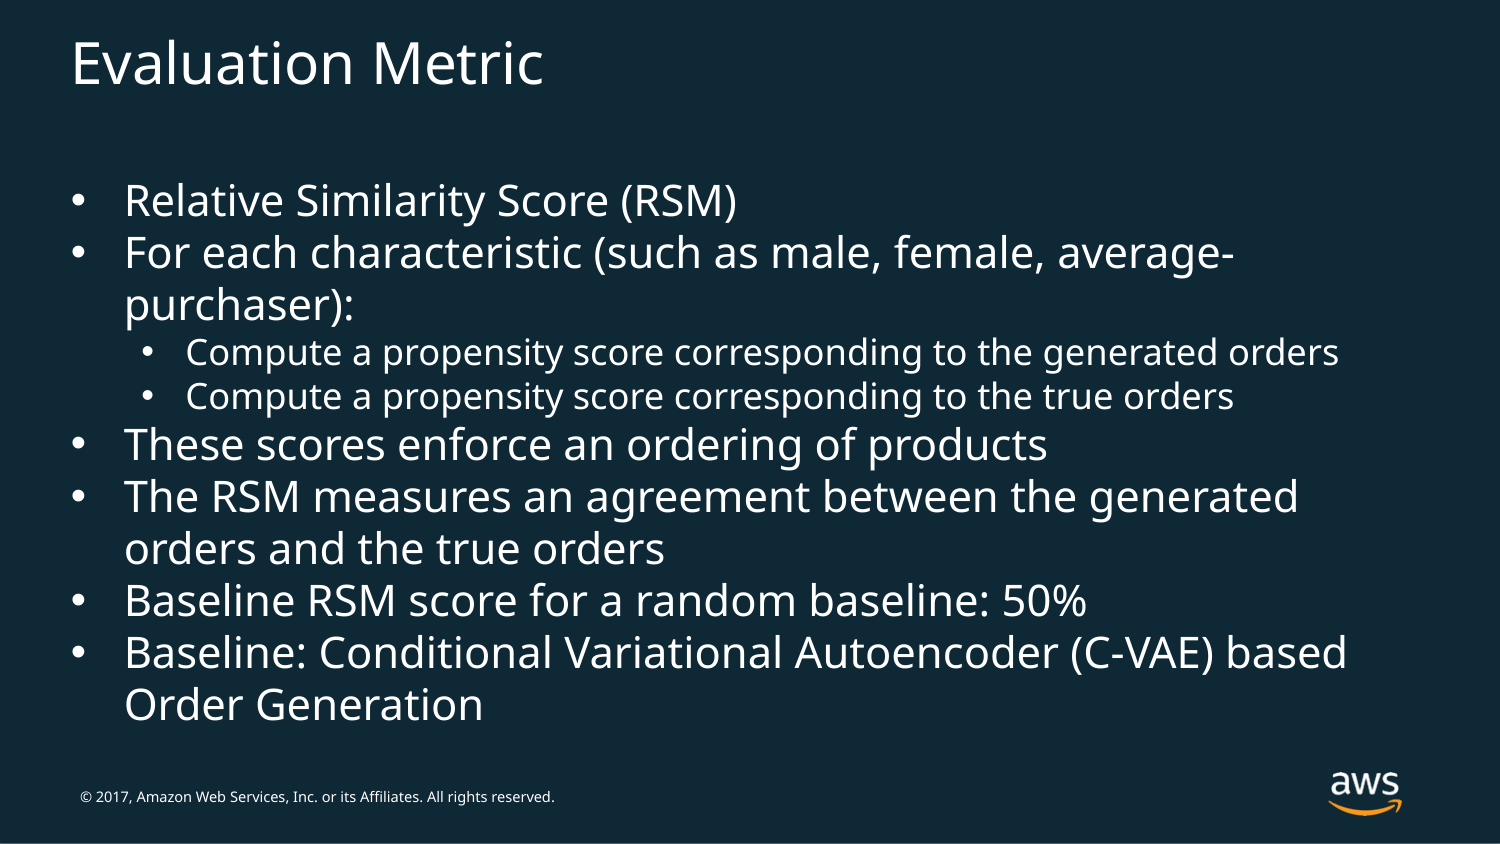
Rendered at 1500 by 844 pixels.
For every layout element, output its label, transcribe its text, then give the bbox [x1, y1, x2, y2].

list Relative Similarity Score (RSM) For each characteristic (such as male, female, average-purchaser): Compute a propensity score corresponding to the generated orders Compute a propensity score corresponding to the true orders These scores enforce an ordering of products The RSM measures an agreement between the generated orders and the true orders Baseline RSM score for a random baseline: 50% Baseline: Conditional Variational Autoencoder (C-VAE) based Order Generation [55, 165, 1402, 771]
picture [1328, 772, 1402, 816]
title Evaluation Metric [55, 18, 1402, 109]
